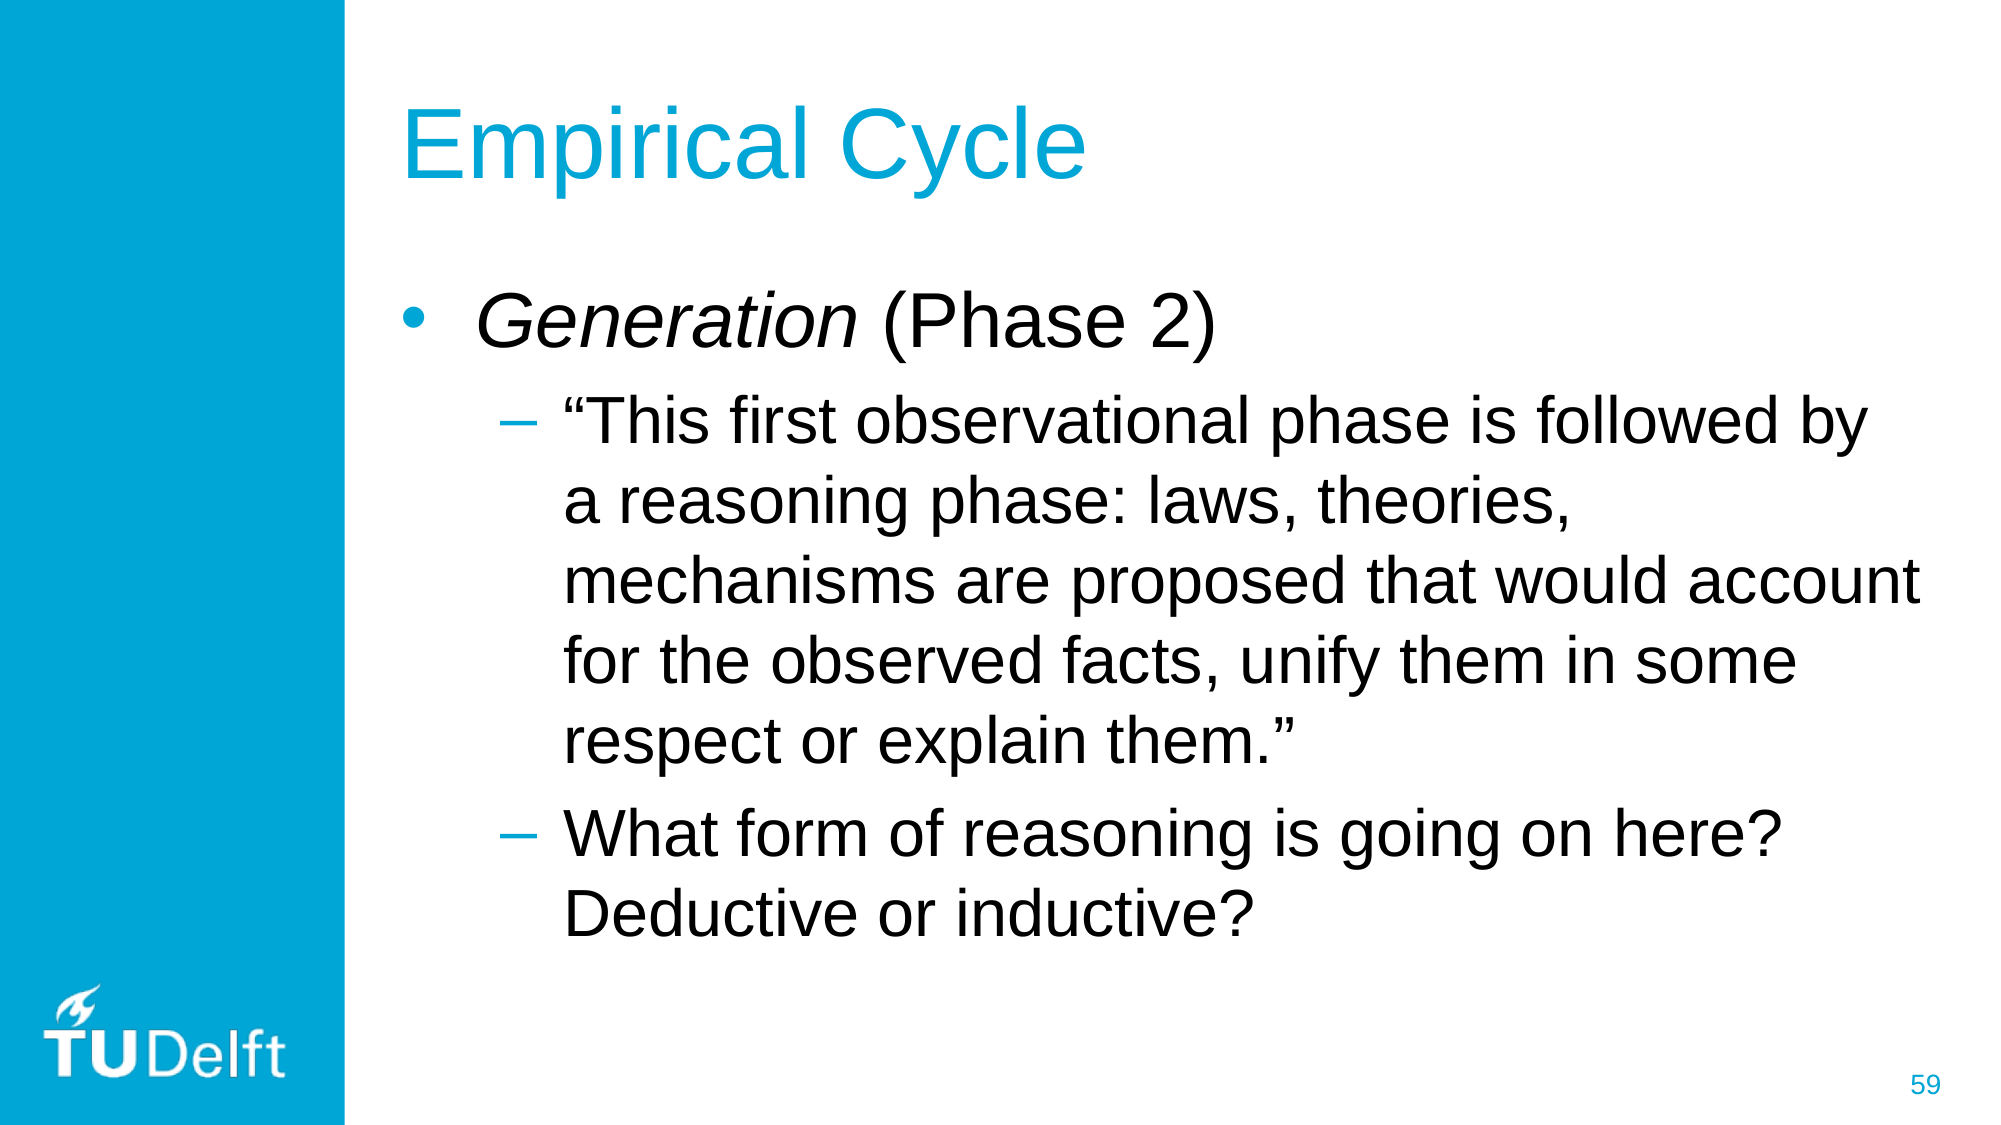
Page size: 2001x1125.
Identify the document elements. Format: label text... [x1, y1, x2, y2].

list Generation (Phase 2) “This first observational phase is followed by a reasoning phase: laws, theories, mechanisms are proposed that would account for the observed facts, unify them in some respect or explain them.” What form of reasoning is going on here? Deductive or inductive? [385, 262, 1940, 1025]
title Empirical Cycle [385, 45, 1940, 233]
